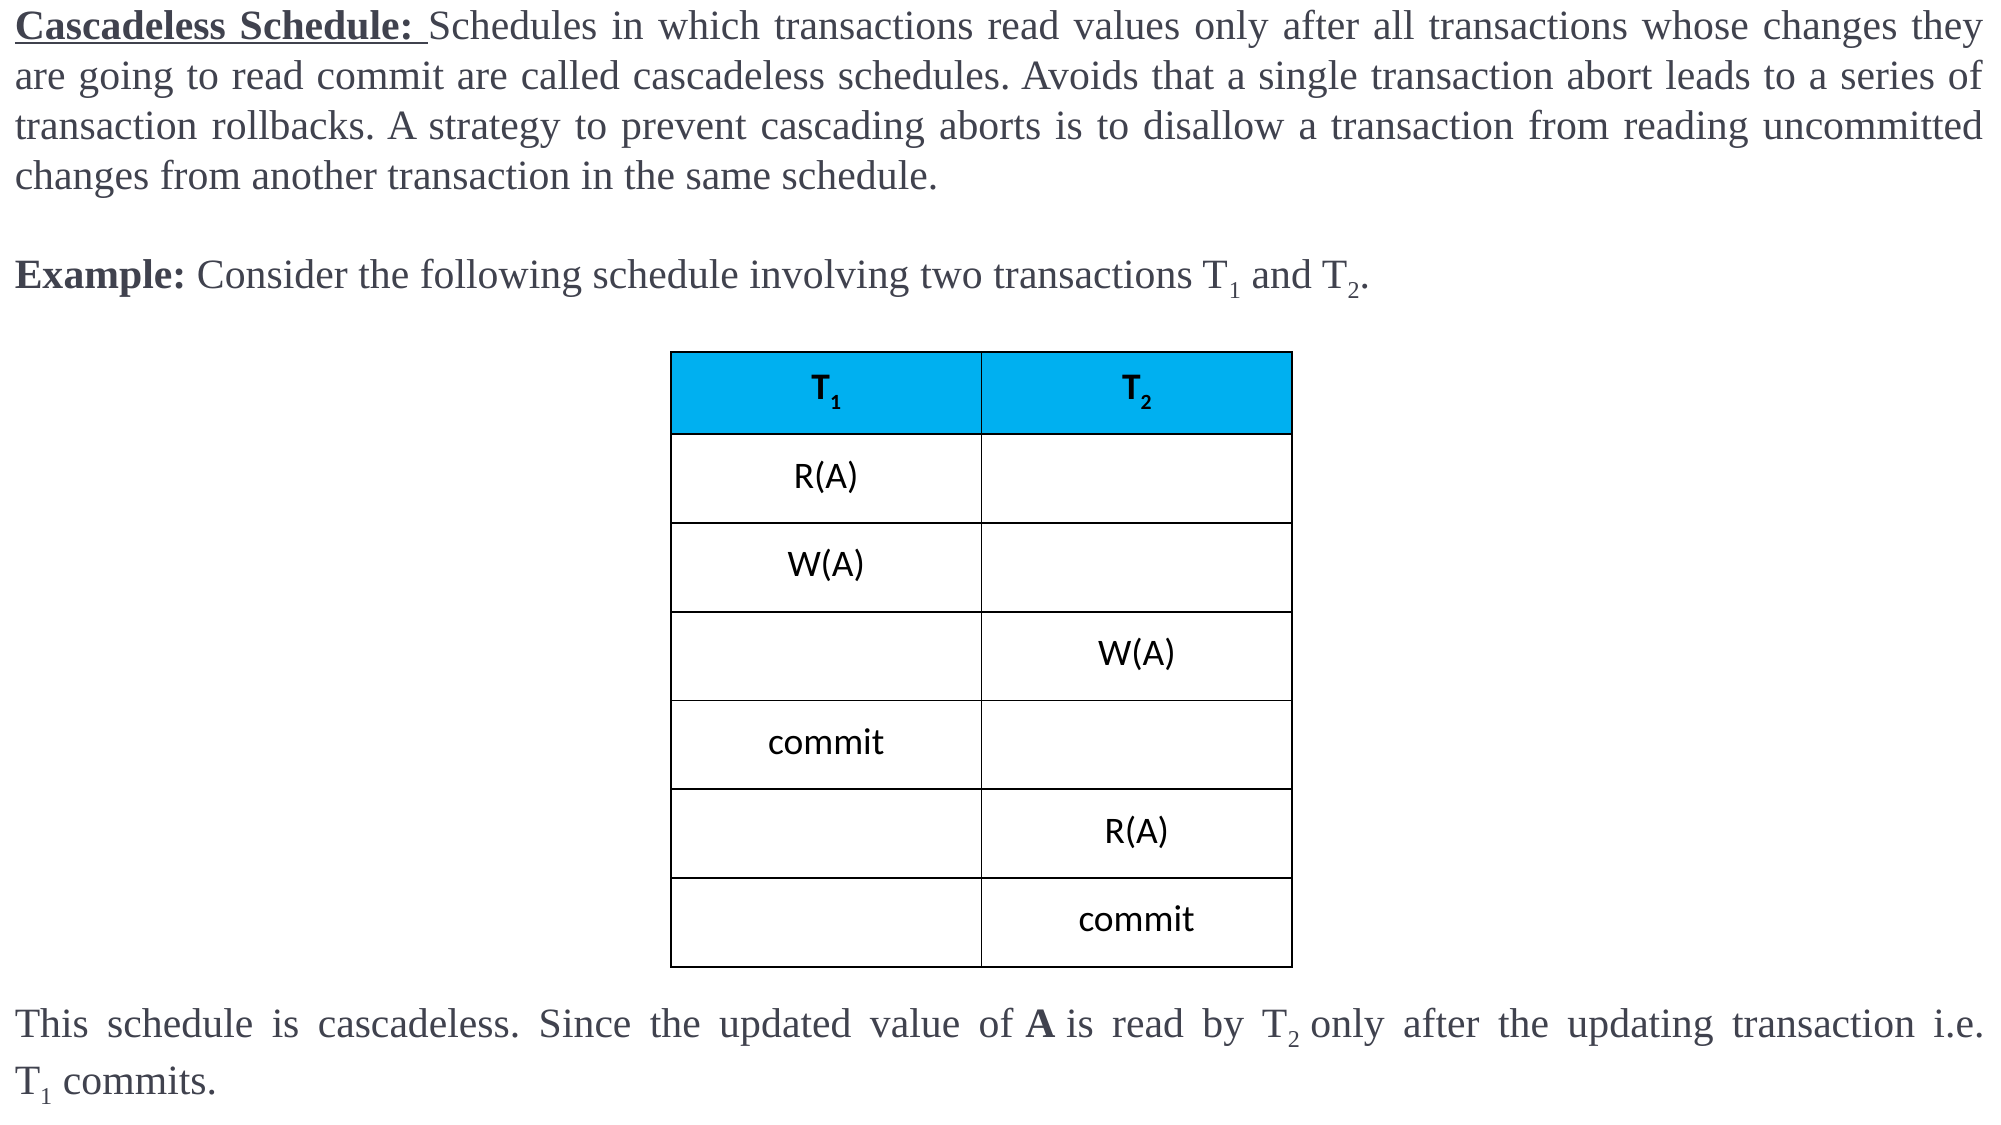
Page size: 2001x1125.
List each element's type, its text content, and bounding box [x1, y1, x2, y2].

table_cell [672, 790, 981, 877]
table_cell [982, 524, 1291, 611]
table_cell [982, 435, 1291, 522]
table_header T2 [982, 353, 1291, 433]
table_cell commit [982, 879, 1291, 966]
table_cell [672, 613, 981, 700]
table_cell [982, 701, 1291, 788]
table_cell [672, 879, 981, 966]
table_header T1 [672, 353, 981, 433]
table_cell W(A) [982, 613, 1291, 700]
text_box Cascadeless Schedule: Schedules in which transactions read values only after all transactions whose changes they are going to read commit are called cascadeless schedules. Avoids that a single transaction abort leads to a series of transaction rollbacks. A strategy to prevent cascading aborts is to disallow a transaction from reading uncommitted changes from another transaction in the same schedule. [0, 0, 2000, 206]
table_cell W(A) [672, 524, 981, 611]
table_cell R(A) [982, 790, 1291, 877]
table_cell commit [672, 701, 981, 788]
text_box This schedule is cascadeless. Since the updated value of A is read by T2 only after the updating transaction i.e. T1 commits. [0, 988, 2000, 1117]
text_box Example: Consider the following schedule involving two transactions T1 and T2. [0, 239, 2000, 312]
table_cell R(A) [672, 435, 981, 522]
